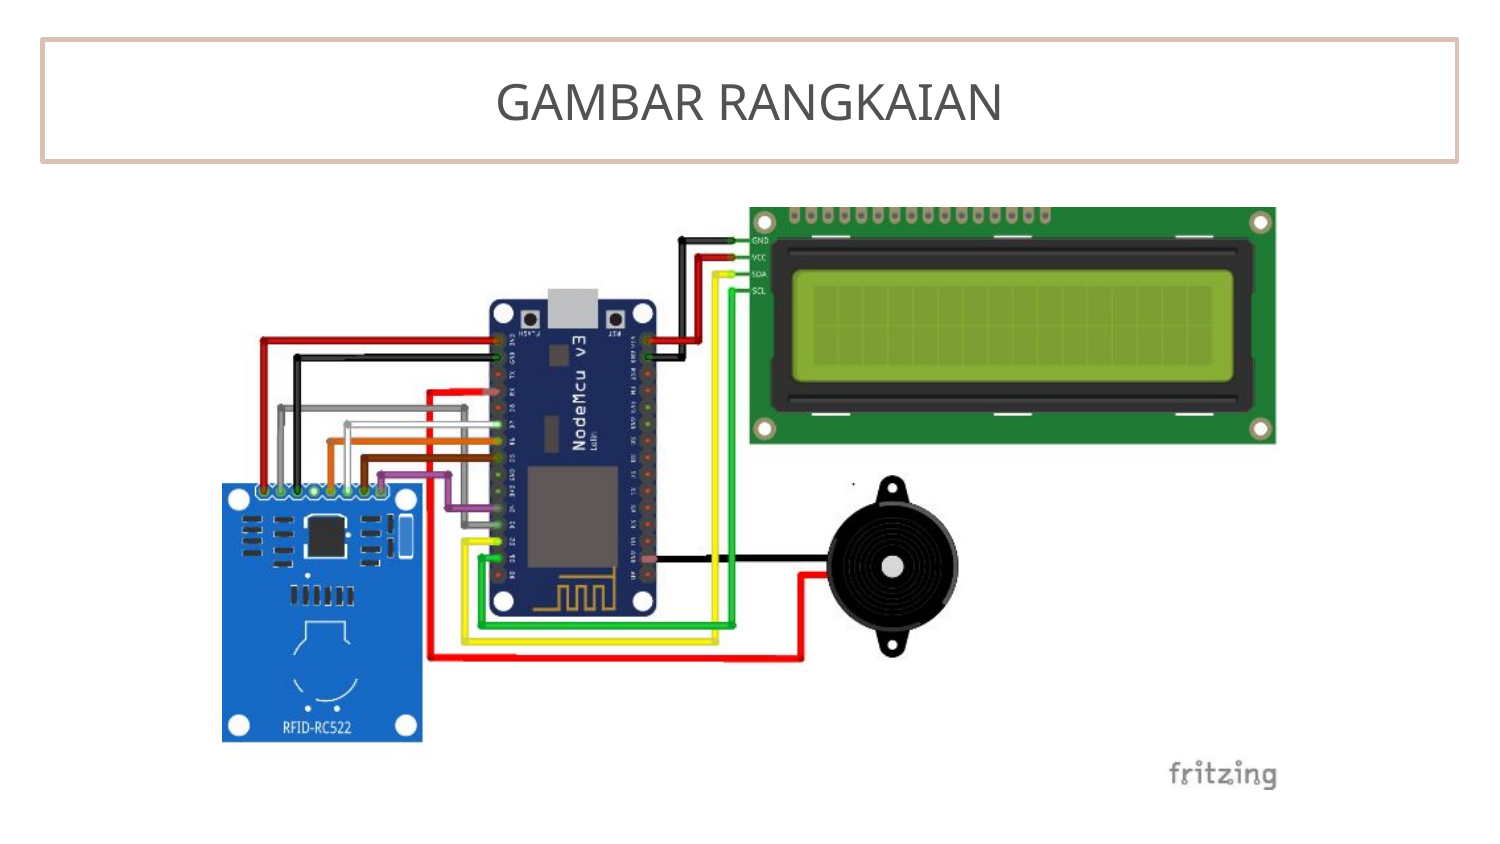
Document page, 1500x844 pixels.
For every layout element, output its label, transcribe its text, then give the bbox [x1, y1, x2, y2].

picture [221, 207, 1279, 791]
title GAMBAR RANGKAIAN [222, 70, 1278, 150]
